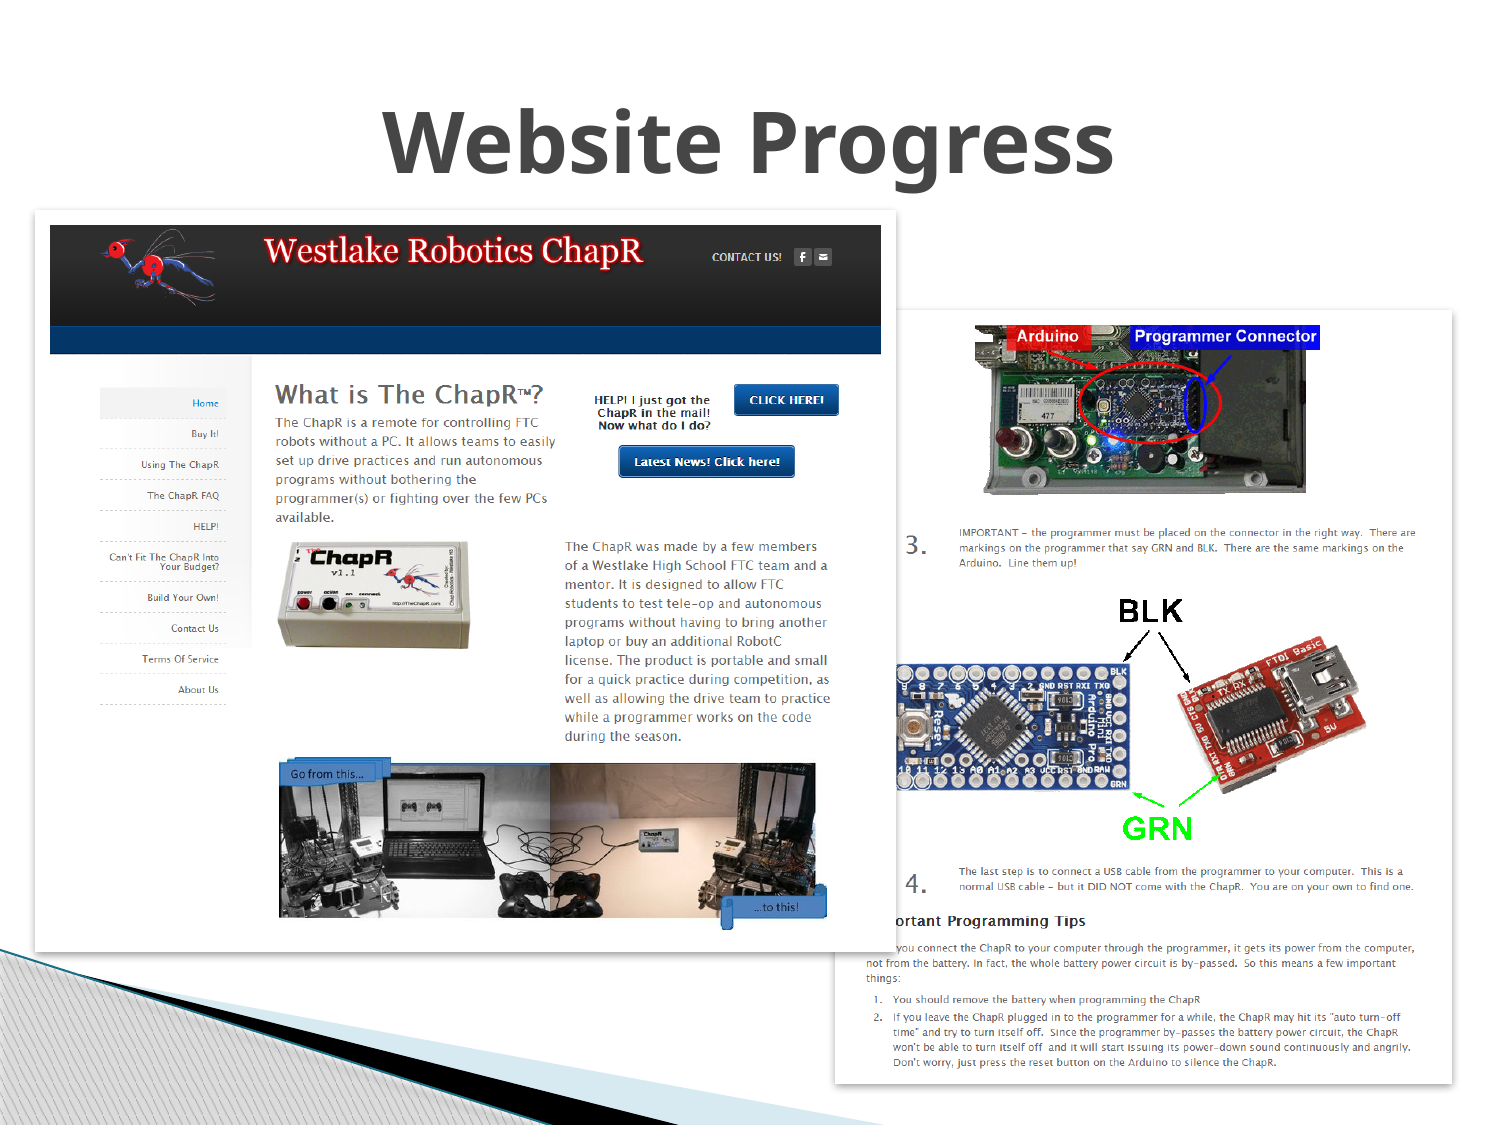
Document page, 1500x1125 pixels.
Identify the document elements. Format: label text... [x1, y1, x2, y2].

title Website Progress [75, 45, 1425, 233]
picture [49, 224, 1438, 1070]
